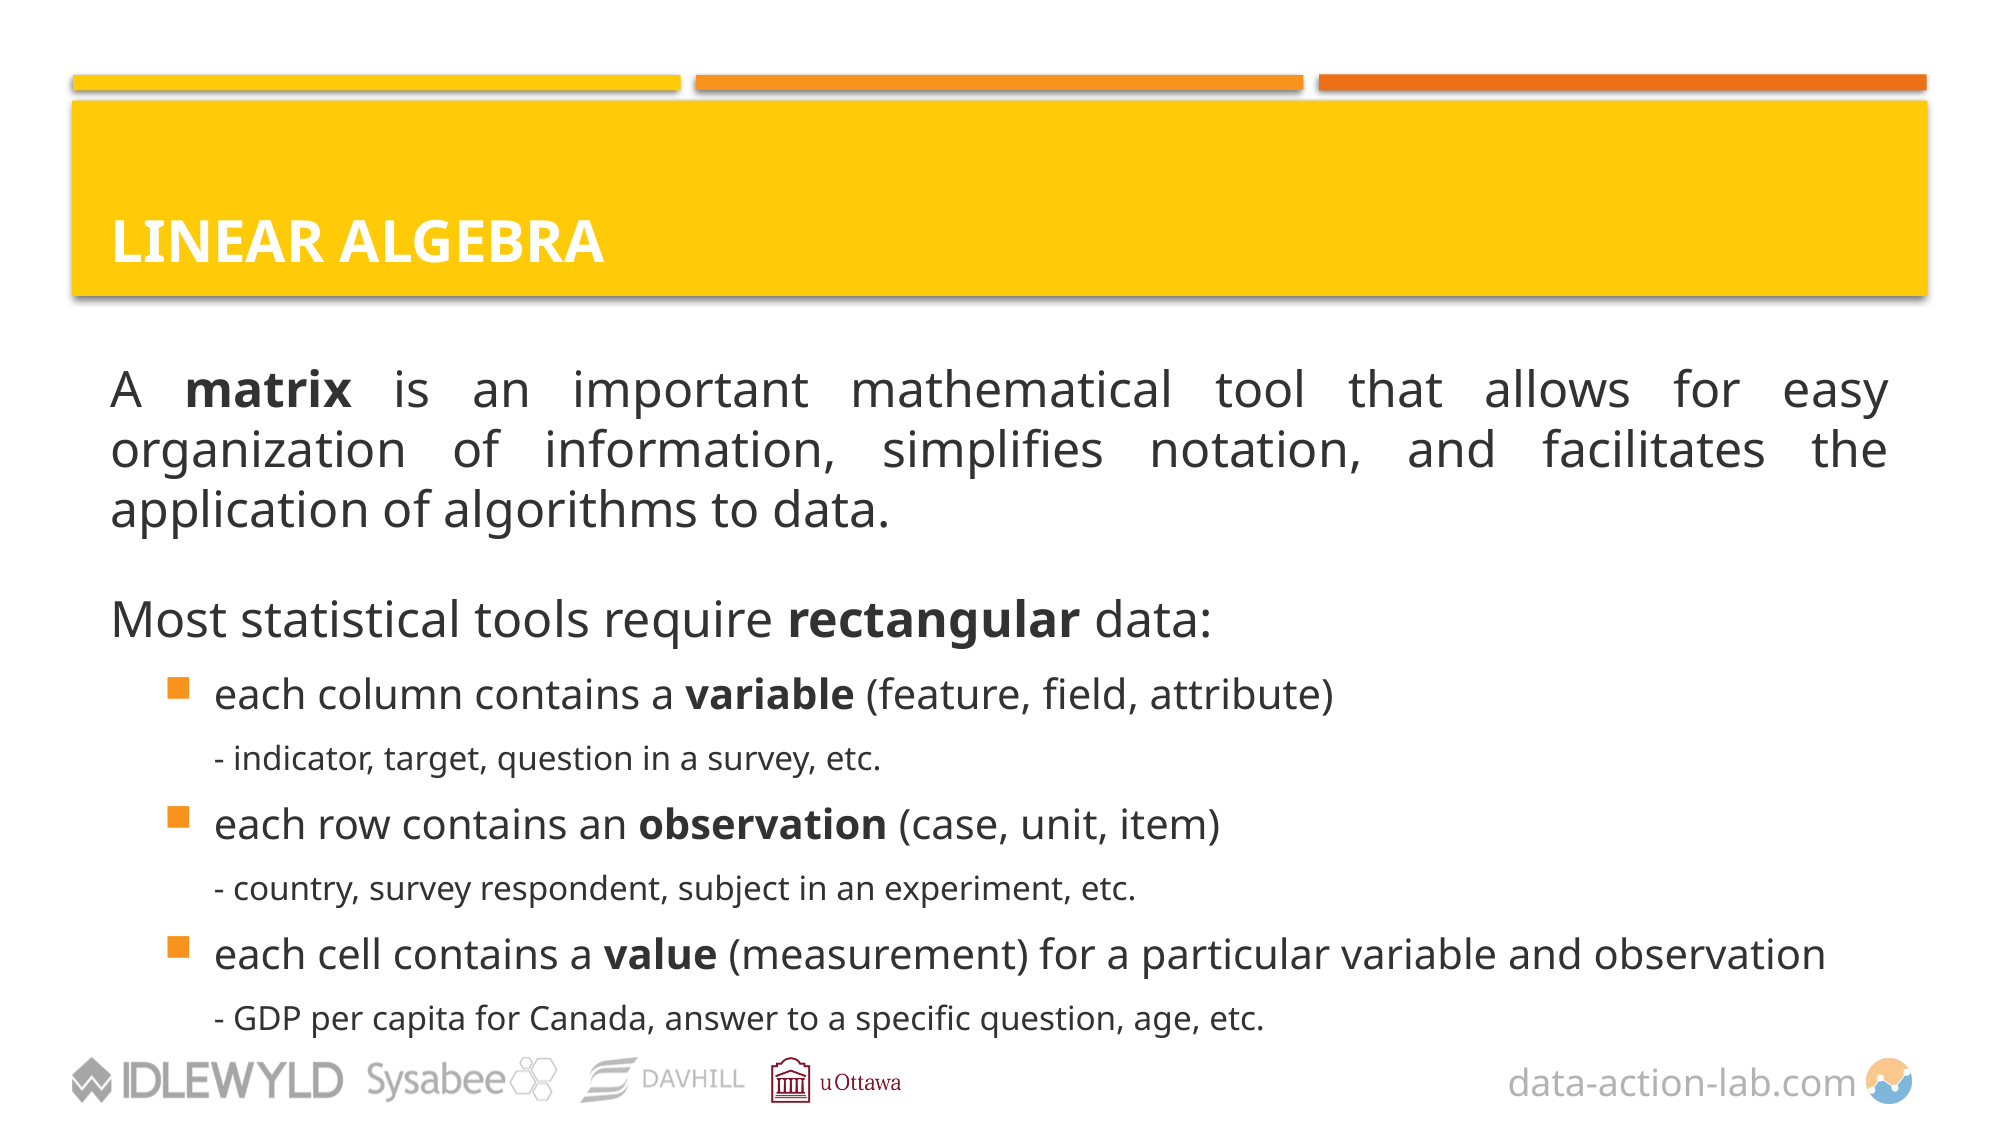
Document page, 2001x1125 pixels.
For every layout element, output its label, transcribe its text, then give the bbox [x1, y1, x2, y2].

picture [72, 1057, 745, 1103]
title Linear Algebra [95, 115, 1905, 282]
list A matrix is an important mathematical tool that allows for easy organization of information, simplifies notation, and facilitates the application of algorithms to data. Most statistical tools require rectangular data: each column contains a variable (feature, field, attribute) - indicator, target, question in a survey, etc. each row contains an observation (case, unit, item) - country, survey respondent, subject in an experiment, etc. each cell contains a value (measurement) for a particular variable and observation - GDP per capita for Canada, answer to a specific question, age, etc. [95, 357, 1905, 1037]
picture [771, 1057, 901, 1103]
